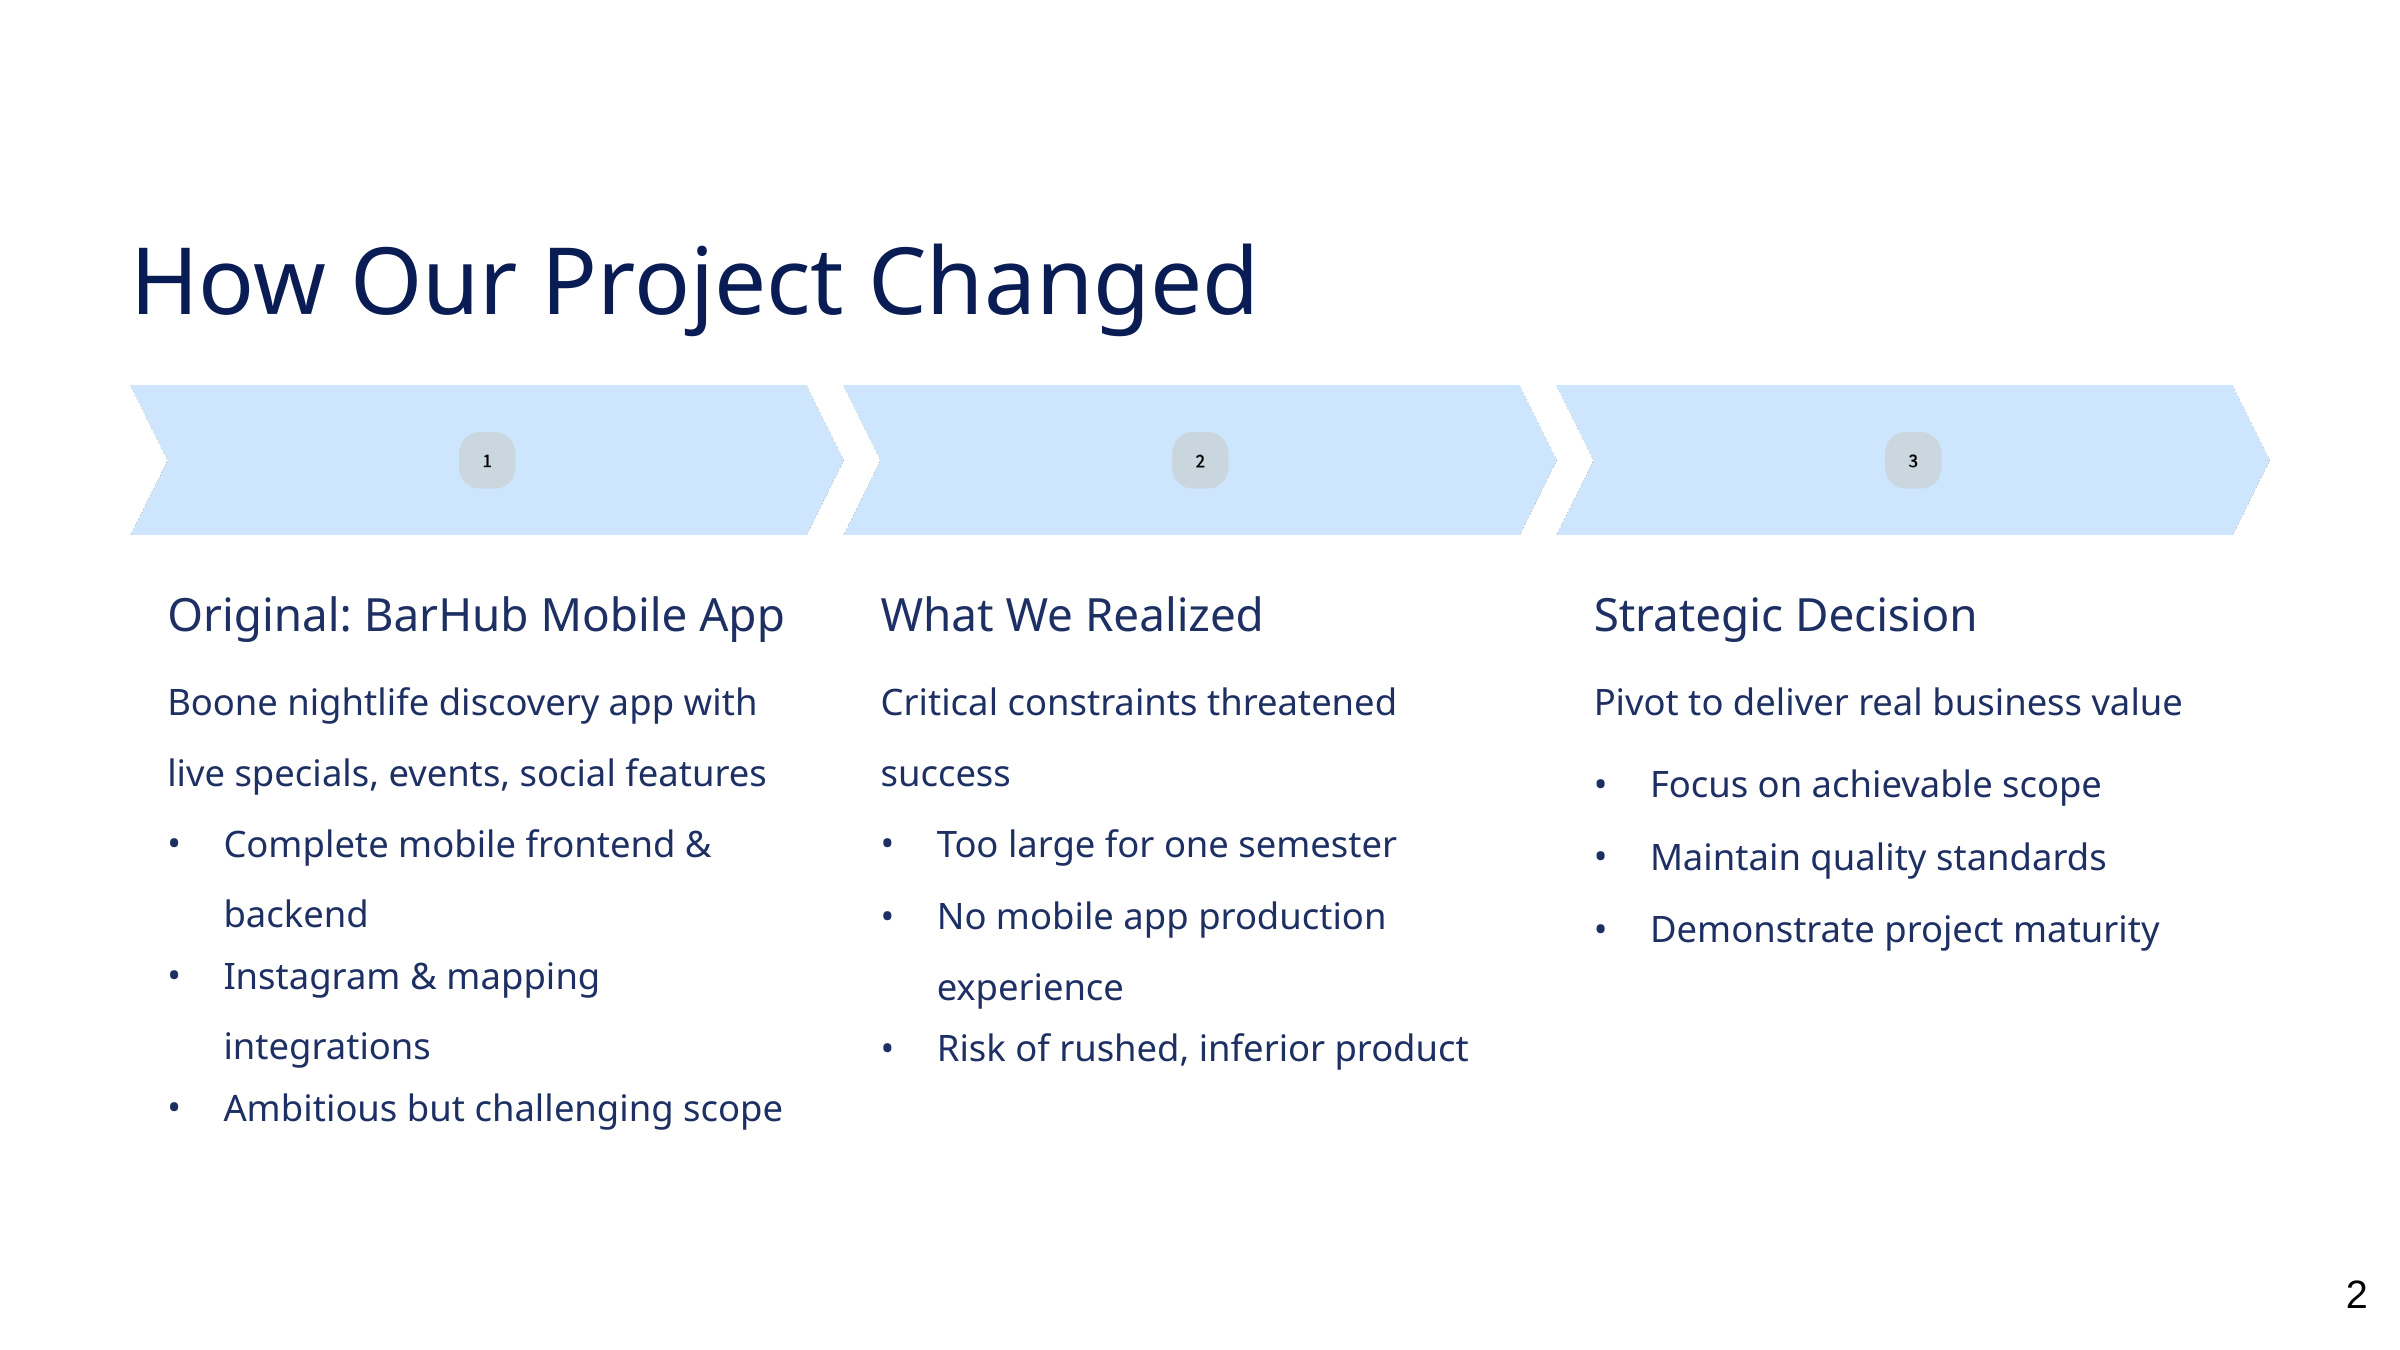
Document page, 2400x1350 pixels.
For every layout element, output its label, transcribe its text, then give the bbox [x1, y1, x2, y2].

text_box Critical constraints threatened success [880, 652, 1520, 772]
text_box Demonstrate project maturity [1593, 879, 2233, 939]
text_box Ambitious but challenging scope [167, 1057, 807, 1118]
text_box What We Realized [880, 571, 1346, 630]
picture [129, 385, 2270, 535]
text_box Focus on achievable scope [1593, 734, 2233, 794]
text_box Maintain quality standards [1593, 806, 2233, 867]
text_box Strategic Decision [1593, 571, 2059, 630]
text_box Instagram & mapping integrations [167, 925, 807, 1045]
text_box Risk of rushed, inferior product [880, 998, 1520, 1058]
text_box Too large for one semester [880, 793, 1520, 854]
slide_number ‹#› [2245, 1246, 2390, 1350]
text_box Boone nightlife discovery app with live specials, events, social features [167, 652, 807, 772]
text_box How Our Project Changed [130, 195, 1269, 312]
text_box Pivot to deliver real business value [1593, 652, 2233, 712]
text_box Complete mobile frontend & backend [167, 793, 807, 913]
text_box Original: BarHub Mobile App [167, 571, 786, 630]
text_box No mobile app production experience [880, 866, 1520, 986]
